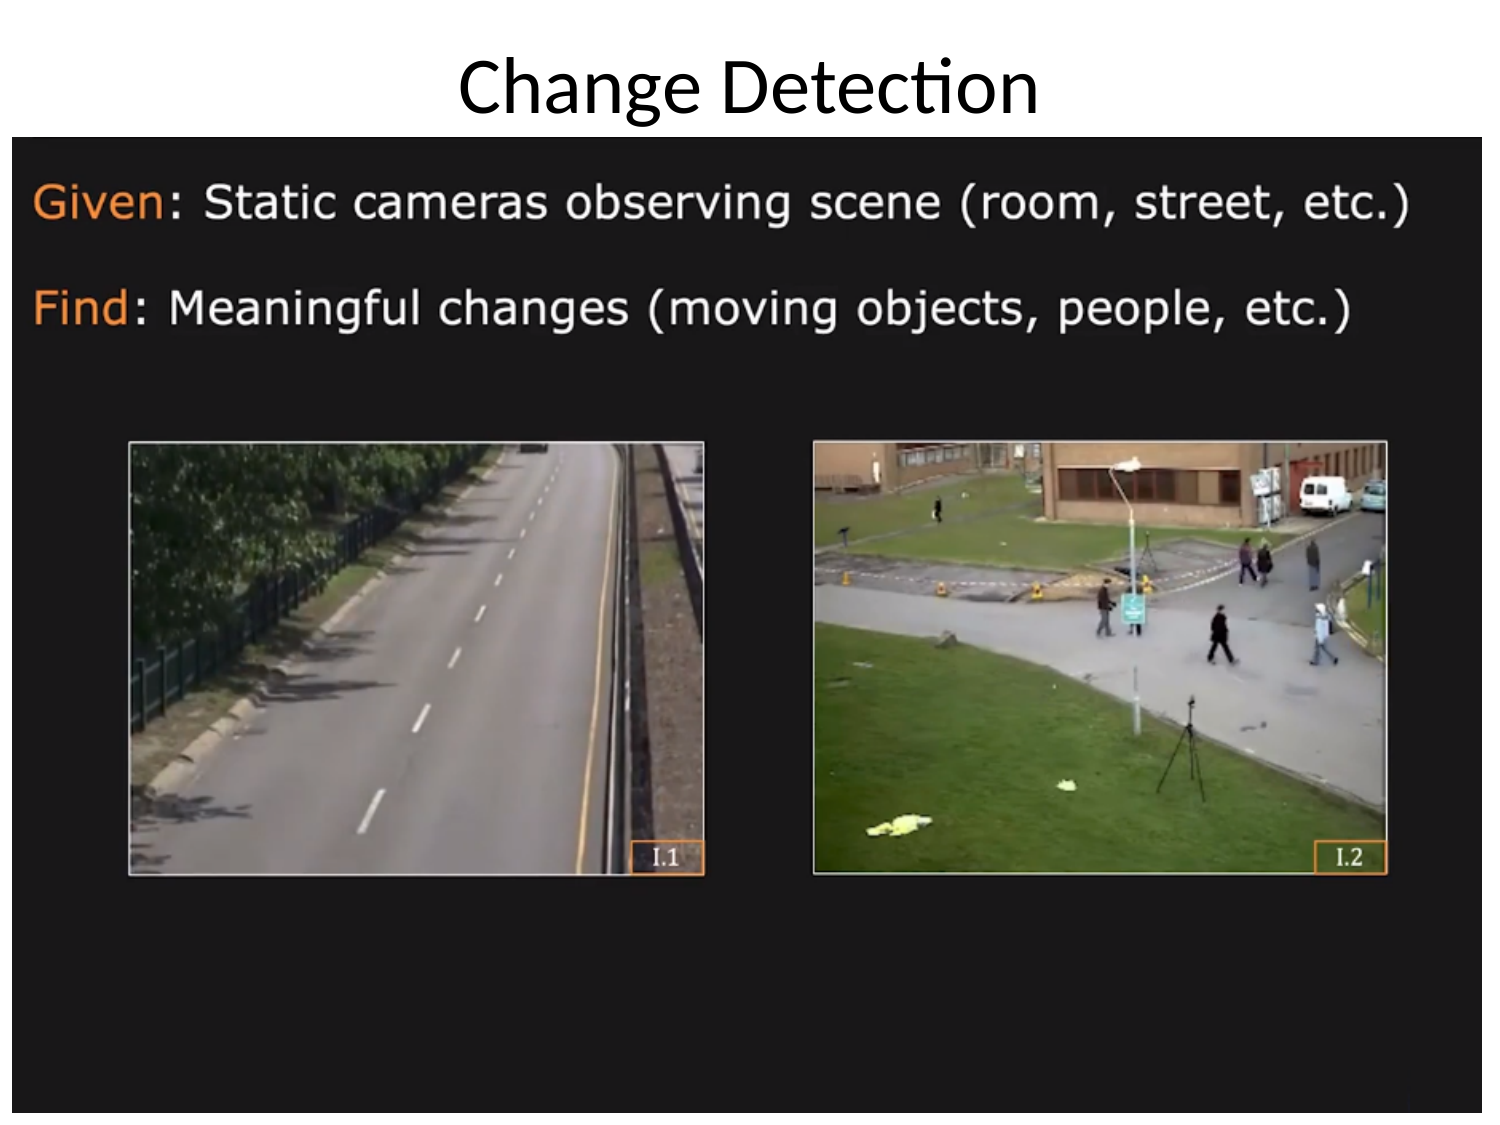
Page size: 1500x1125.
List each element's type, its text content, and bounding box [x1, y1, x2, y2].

picture [12, 137, 1483, 1113]
title Change Detection [75, 24, 1425, 135]
